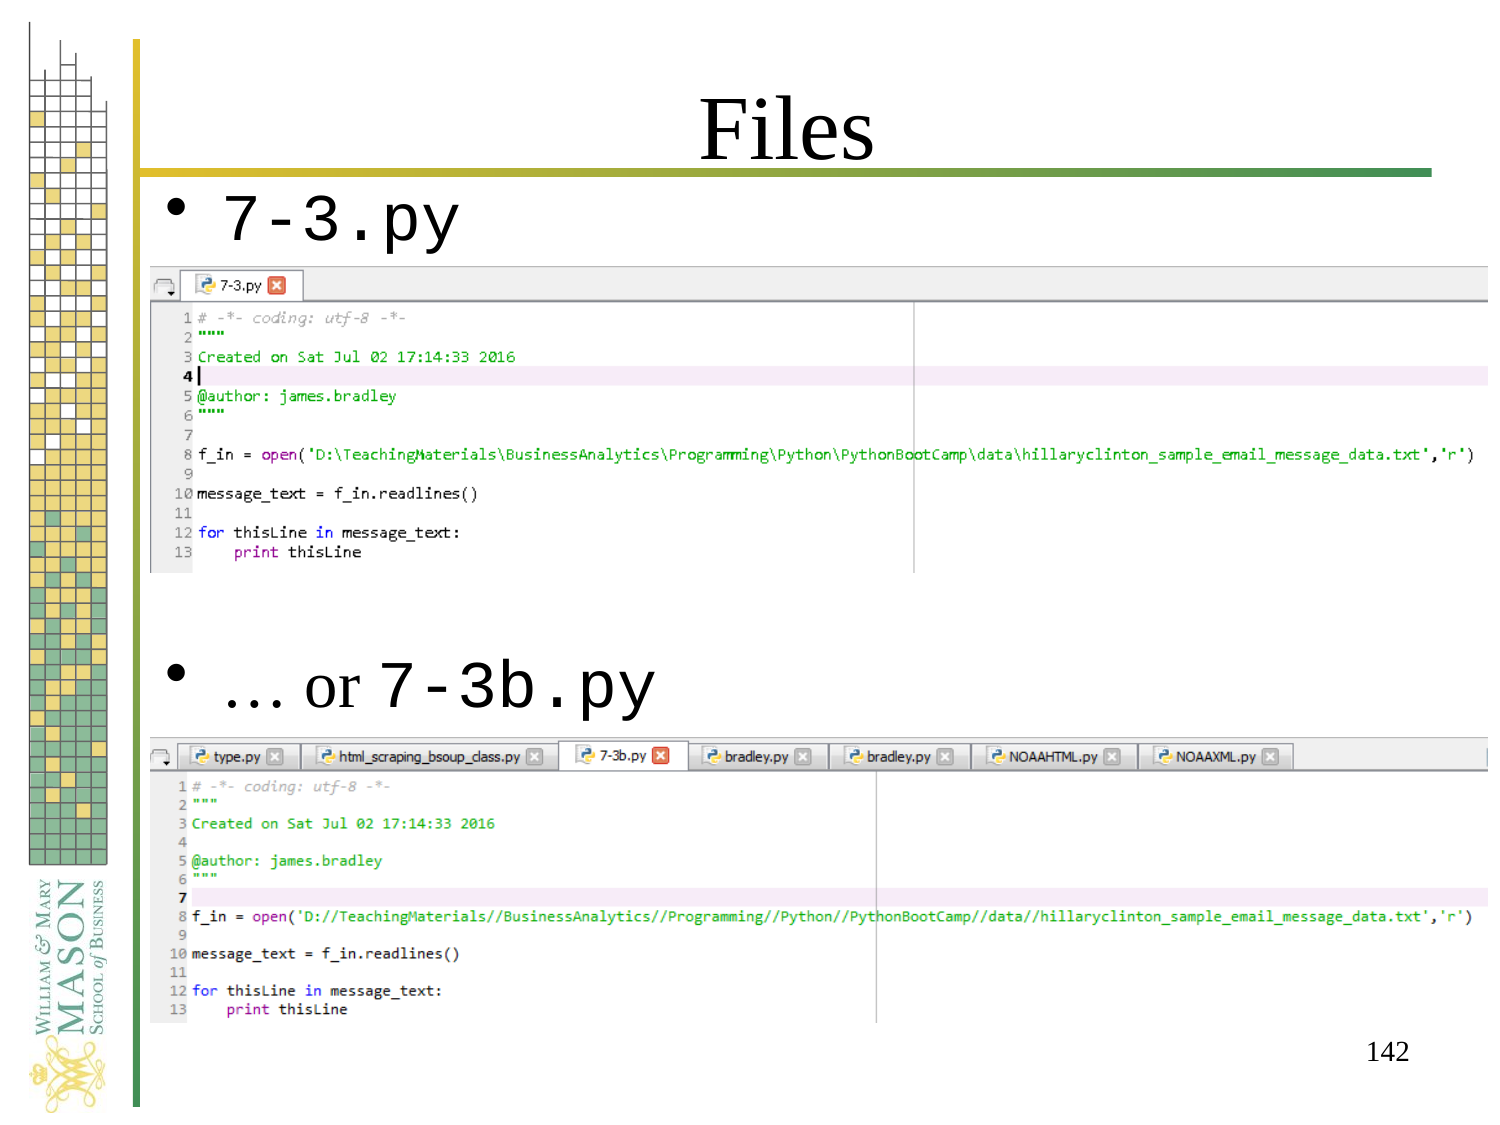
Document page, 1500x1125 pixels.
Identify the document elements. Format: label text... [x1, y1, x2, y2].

list 7-3.py … or 7-3b.py [150, 581, 1425, 735]
title Files [150, 45, 1425, 166]
picture [149, 737, 1488, 1024]
picture [149, 266, 1488, 573]
slide_number 142 [1048, 1032, 1426, 1103]
slide_number 65 [29, 879, 107, 1113]
list 7-3.py … or 7-3b.py [150, 166, 1425, 266]
